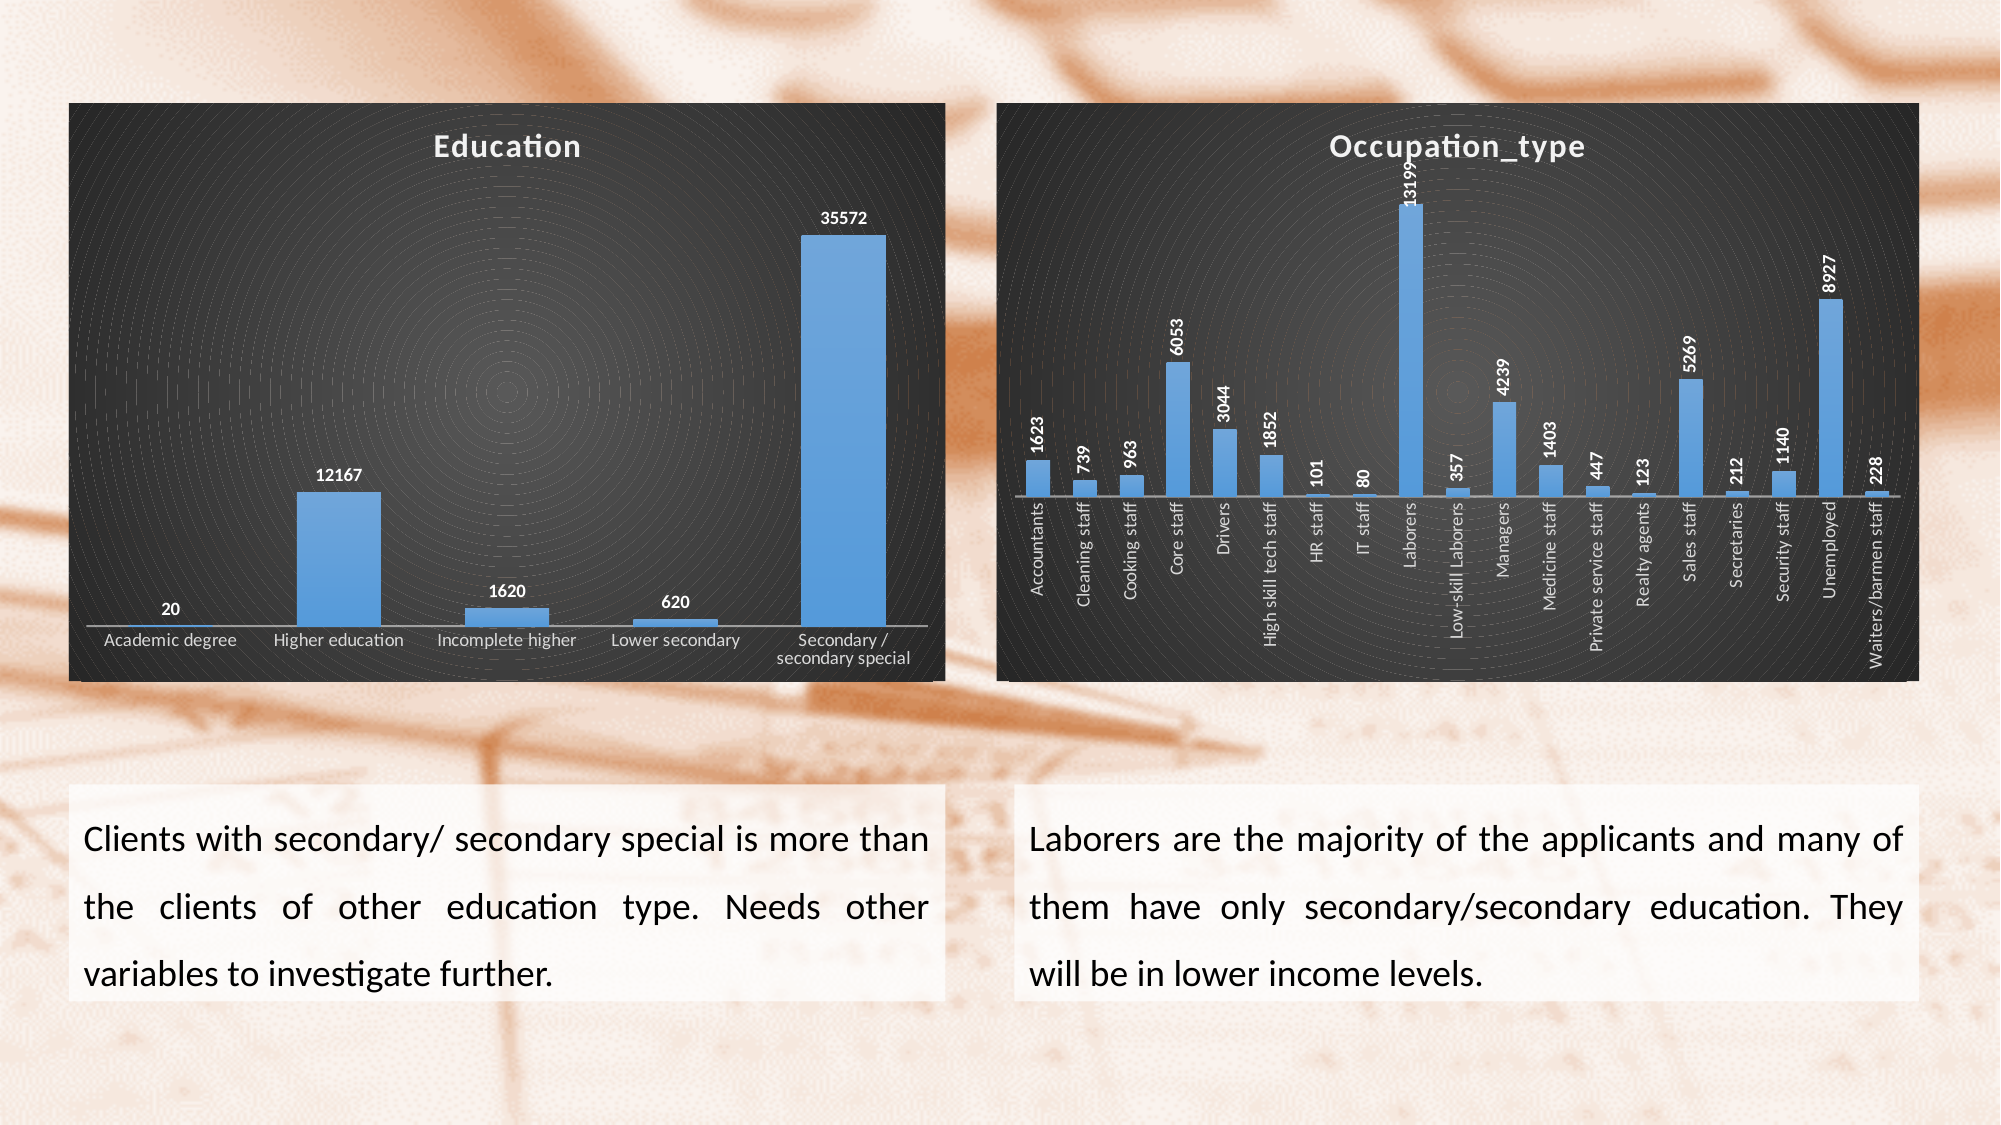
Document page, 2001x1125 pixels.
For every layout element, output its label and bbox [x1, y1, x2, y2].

picture [0, 0, 2000, 1125]
chart [996, 102, 1920, 682]
chart [68, 102, 946, 682]
